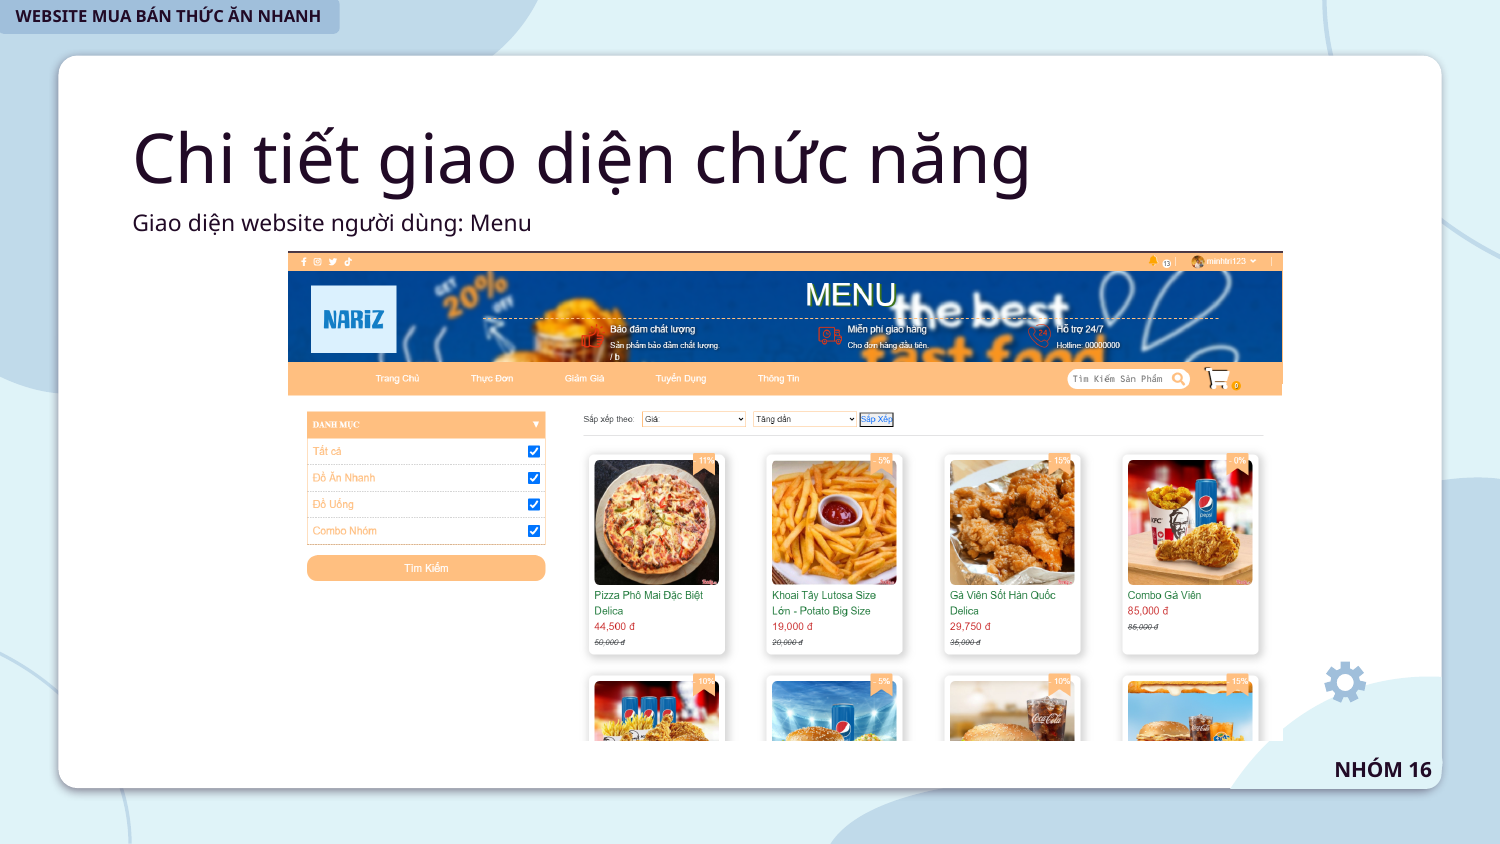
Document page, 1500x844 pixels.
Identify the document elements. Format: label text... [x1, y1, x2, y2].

text_box [1324, 661, 1367, 703]
picture [288, 251, 1284, 741]
text_box WEBSITE MUA BÁN THỨC ĂN NHANH [0, 0, 340, 34]
list Giao diện website người dùng: Menu [117, 189, 637, 244]
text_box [1315, 737, 1453, 788]
title Chi tiết giao diện chức năng [117, 87, 1383, 205]
